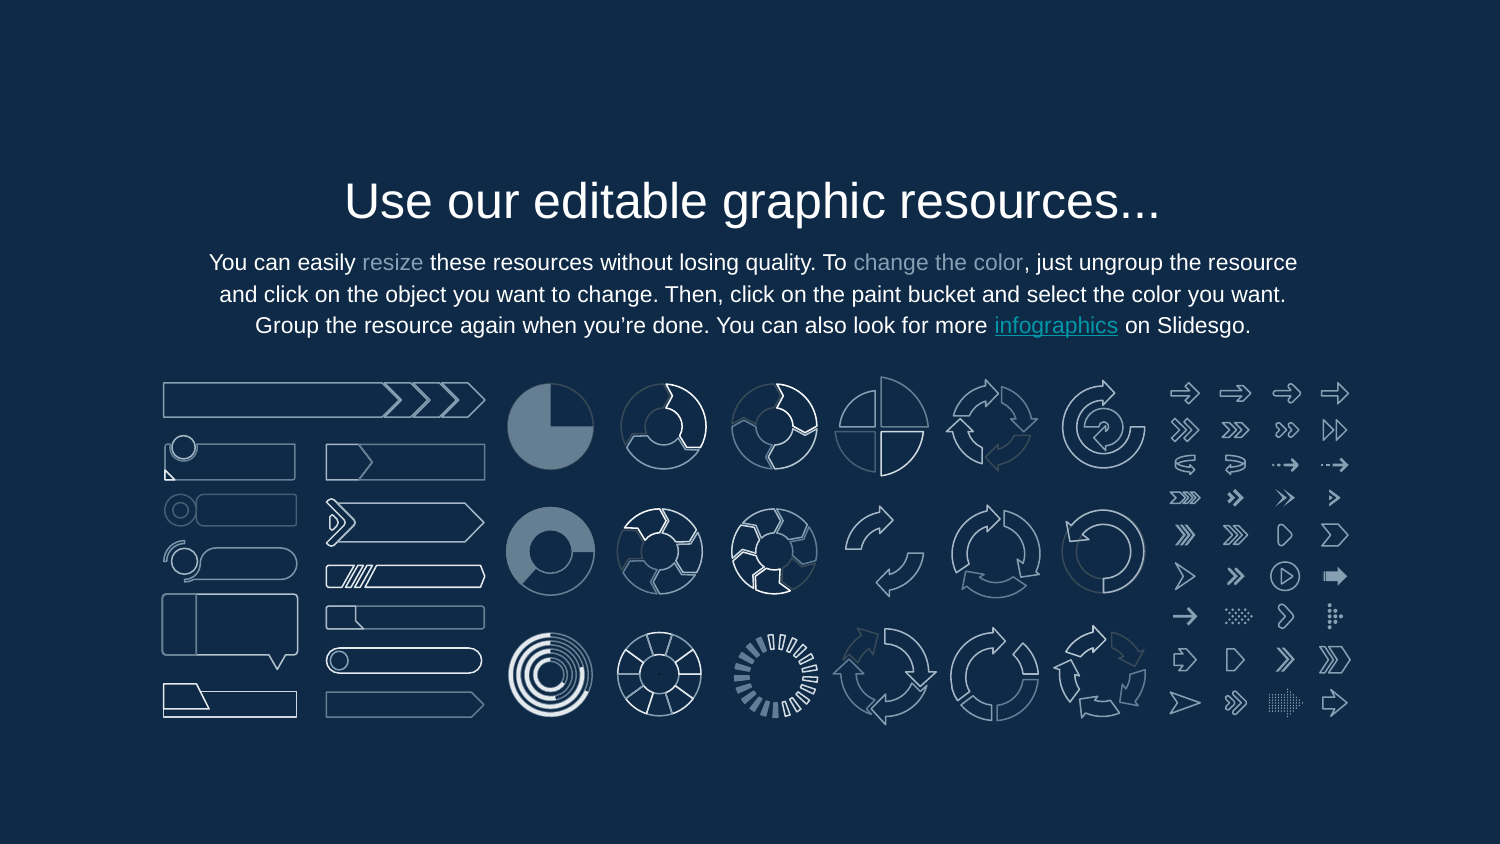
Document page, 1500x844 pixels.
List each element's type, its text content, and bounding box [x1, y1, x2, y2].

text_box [507, 383, 594, 470]
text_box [730, 508, 819, 595]
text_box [1226, 567, 1246, 586]
text_box [1321, 382, 1349, 404]
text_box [326, 564, 485, 588]
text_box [326, 498, 485, 547]
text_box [615, 508, 705, 595]
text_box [1227, 488, 1245, 507]
text_box [1174, 648, 1197, 671]
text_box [731, 383, 818, 470]
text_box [326, 444, 485, 481]
text_box [1322, 566, 1348, 586]
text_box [945, 627, 1039, 721]
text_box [163, 683, 297, 718]
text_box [946, 379, 1038, 472]
text_box [1171, 382, 1200, 404]
text_box [1322, 689, 1348, 717]
text_box [1321, 524, 1348, 546]
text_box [1224, 690, 1248, 715]
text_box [834, 376, 929, 477]
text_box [1171, 418, 1199, 442]
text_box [832, 627, 937, 725]
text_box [1319, 646, 1351, 674]
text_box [611, 383, 709, 470]
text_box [1222, 422, 1250, 438]
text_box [326, 605, 485, 630]
text_box [1175, 455, 1195, 475]
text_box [1053, 625, 1146, 719]
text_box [164, 435, 296, 481]
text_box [163, 540, 298, 583]
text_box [163, 382, 486, 418]
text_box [1271, 458, 1300, 472]
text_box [1048, 509, 1146, 594]
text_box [1170, 491, 1201, 504]
text_box [1175, 562, 1195, 590]
text_box [1225, 455, 1246, 475]
text_box You can easily resize these resources without losing quality. To change the color, just ungroup the resource and click on the object you want to change. Then, click on the paint bucket and select the color you want. Group the resource again when you’re done. You can also look for more infographics on Slidesgo. [175, 251, 1332, 331]
text_box [164, 494, 297, 526]
text_box [1173, 607, 1198, 626]
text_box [1223, 525, 1248, 545]
text_box [1170, 692, 1201, 714]
text_box [1278, 604, 1294, 629]
text_box [326, 692, 484, 718]
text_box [494, 618, 607, 731]
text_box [845, 505, 924, 597]
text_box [162, 593, 298, 670]
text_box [1326, 602, 1344, 630]
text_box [506, 507, 595, 596]
text_box [1270, 561, 1300, 591]
text_box [1273, 383, 1301, 403]
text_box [734, 634, 818, 718]
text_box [943, 504, 1041, 598]
title Use our editable graphic resources... [175, 153, 1332, 233]
text_box [1226, 648, 1245, 671]
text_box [1268, 688, 1304, 718]
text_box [1323, 419, 1347, 441]
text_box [1224, 608, 1254, 625]
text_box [1048, 380, 1145, 469]
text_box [1275, 647, 1296, 672]
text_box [1274, 488, 1296, 507]
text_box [1328, 489, 1341, 507]
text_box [1174, 524, 1196, 546]
text_box [1220, 385, 1251, 402]
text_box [326, 647, 482, 674]
text_box [1278, 524, 1292, 546]
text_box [1274, 422, 1300, 438]
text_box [617, 632, 702, 717]
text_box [1320, 457, 1349, 473]
